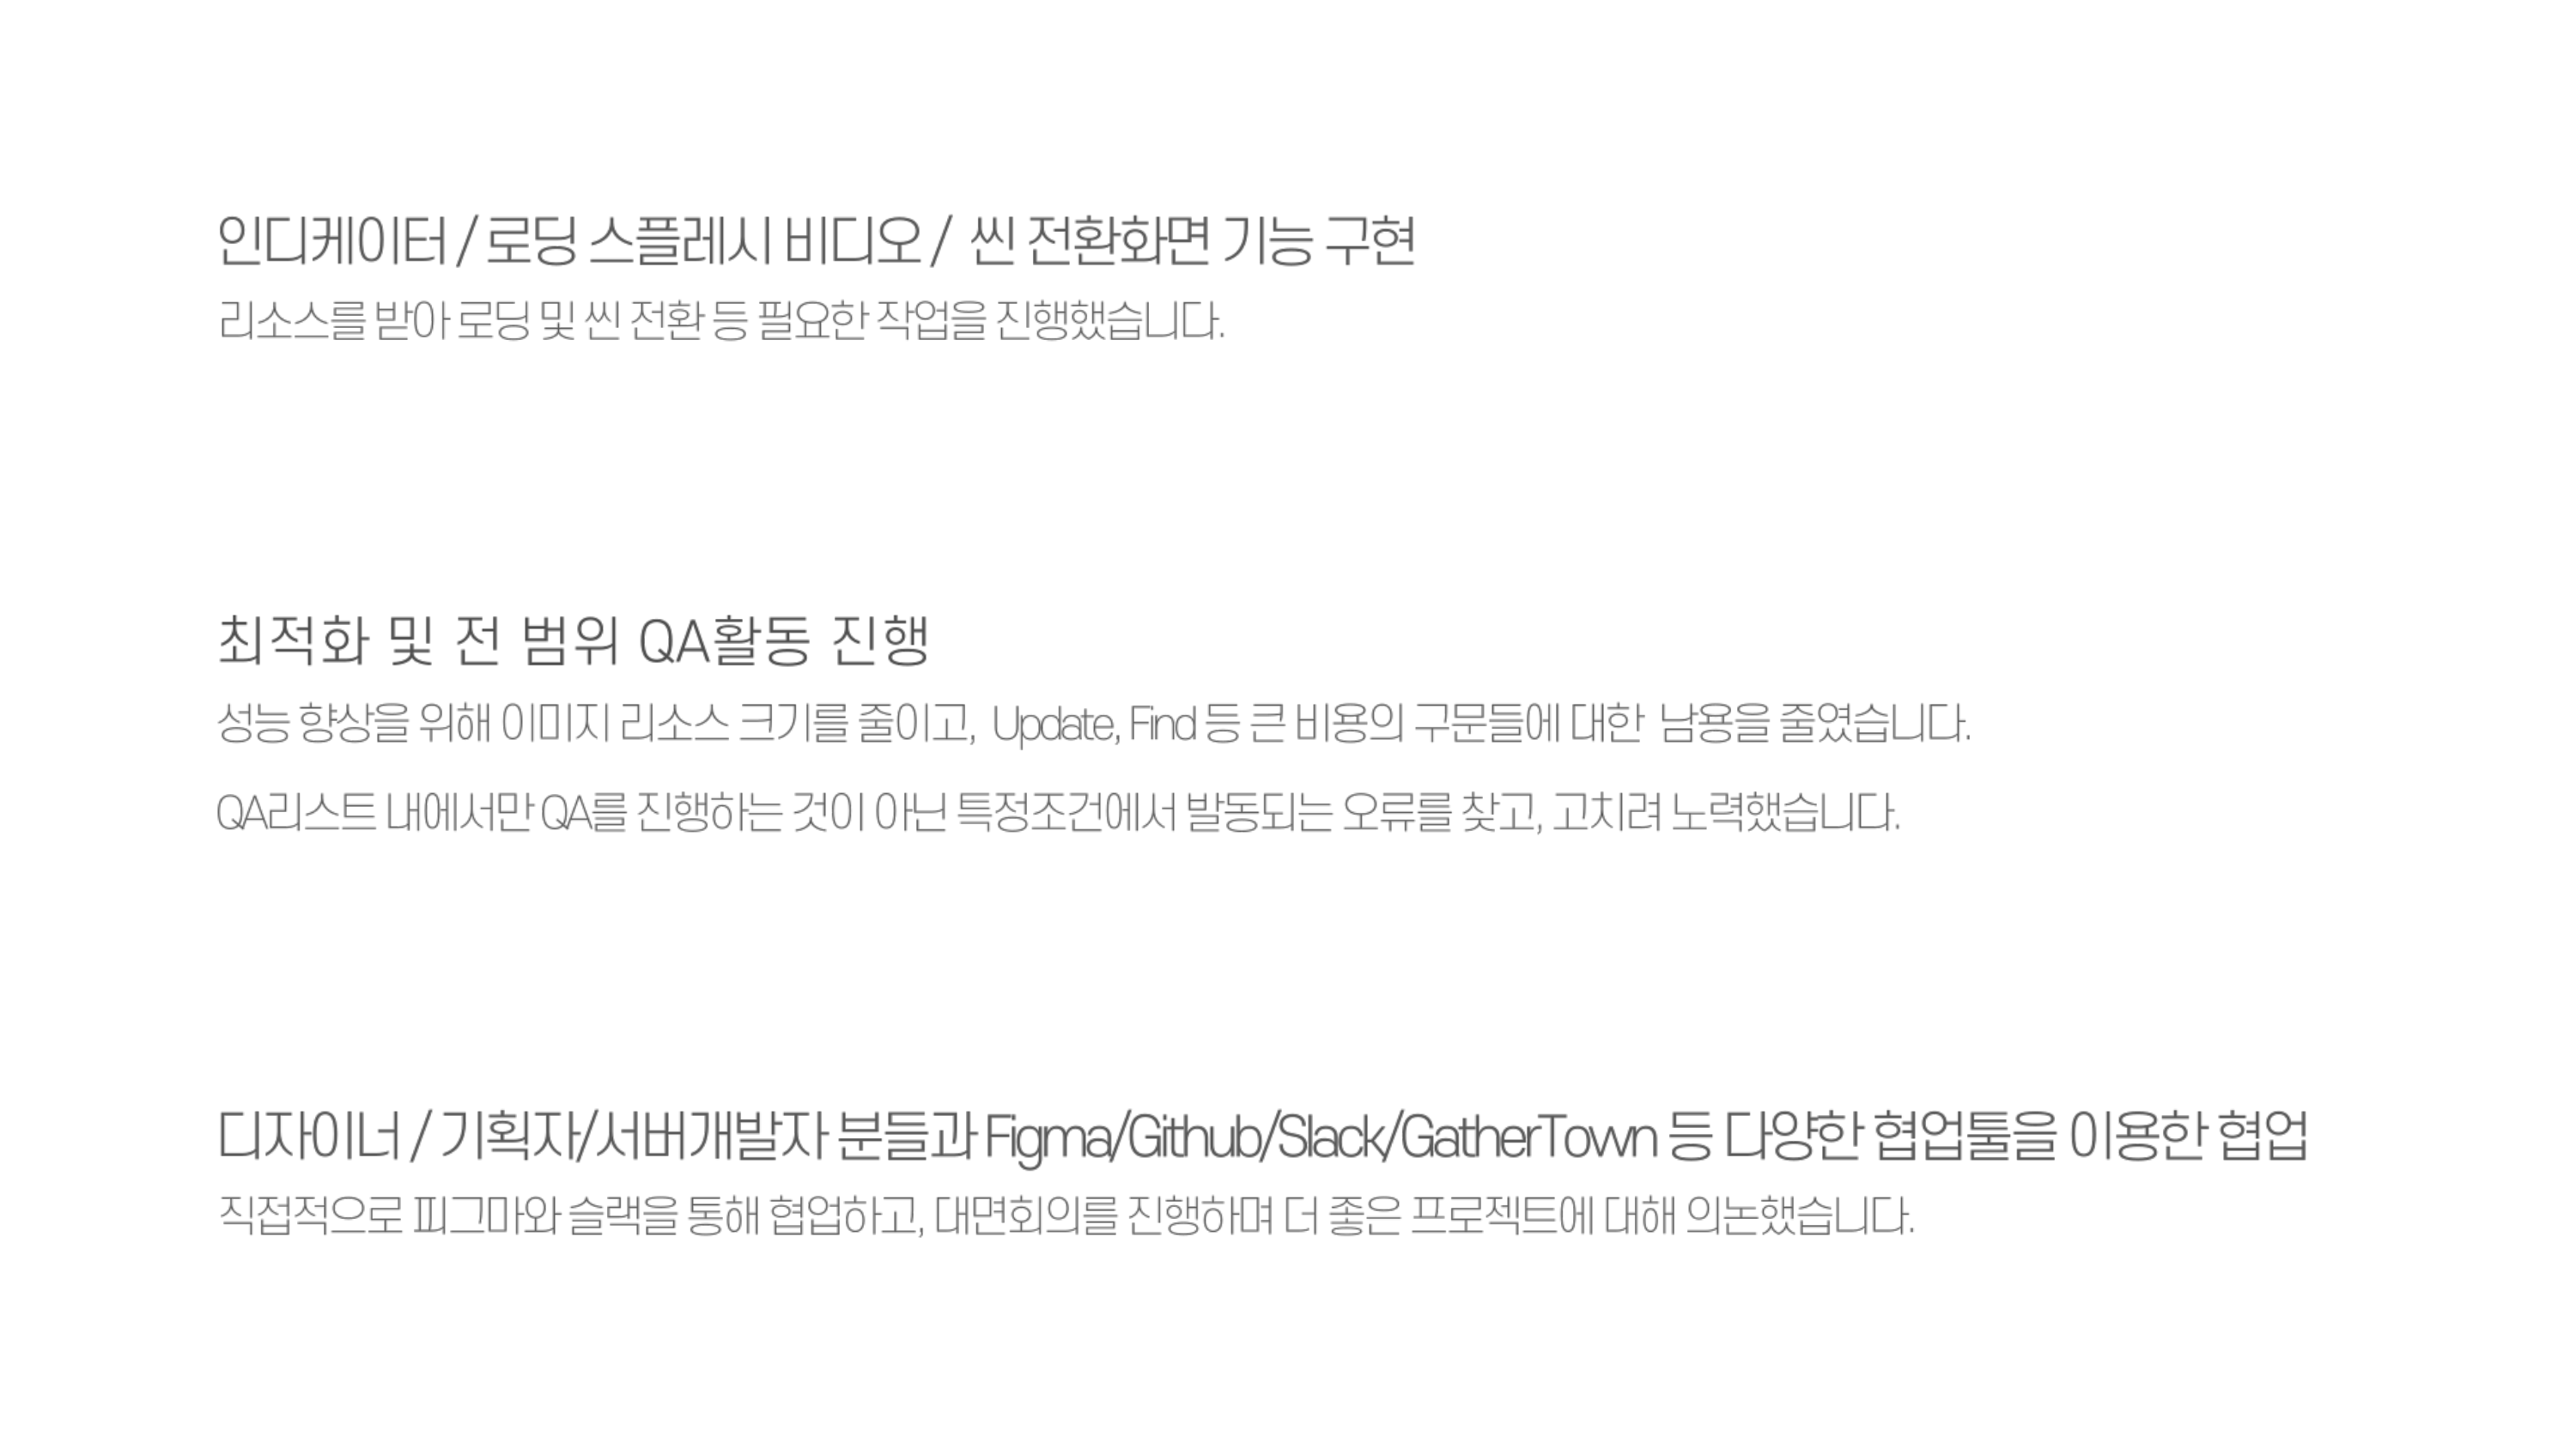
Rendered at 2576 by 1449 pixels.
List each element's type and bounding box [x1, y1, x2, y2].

picture [206, 1090, 2331, 1258]
picture [207, 597, 1991, 856]
picture [206, 195, 1440, 362]
